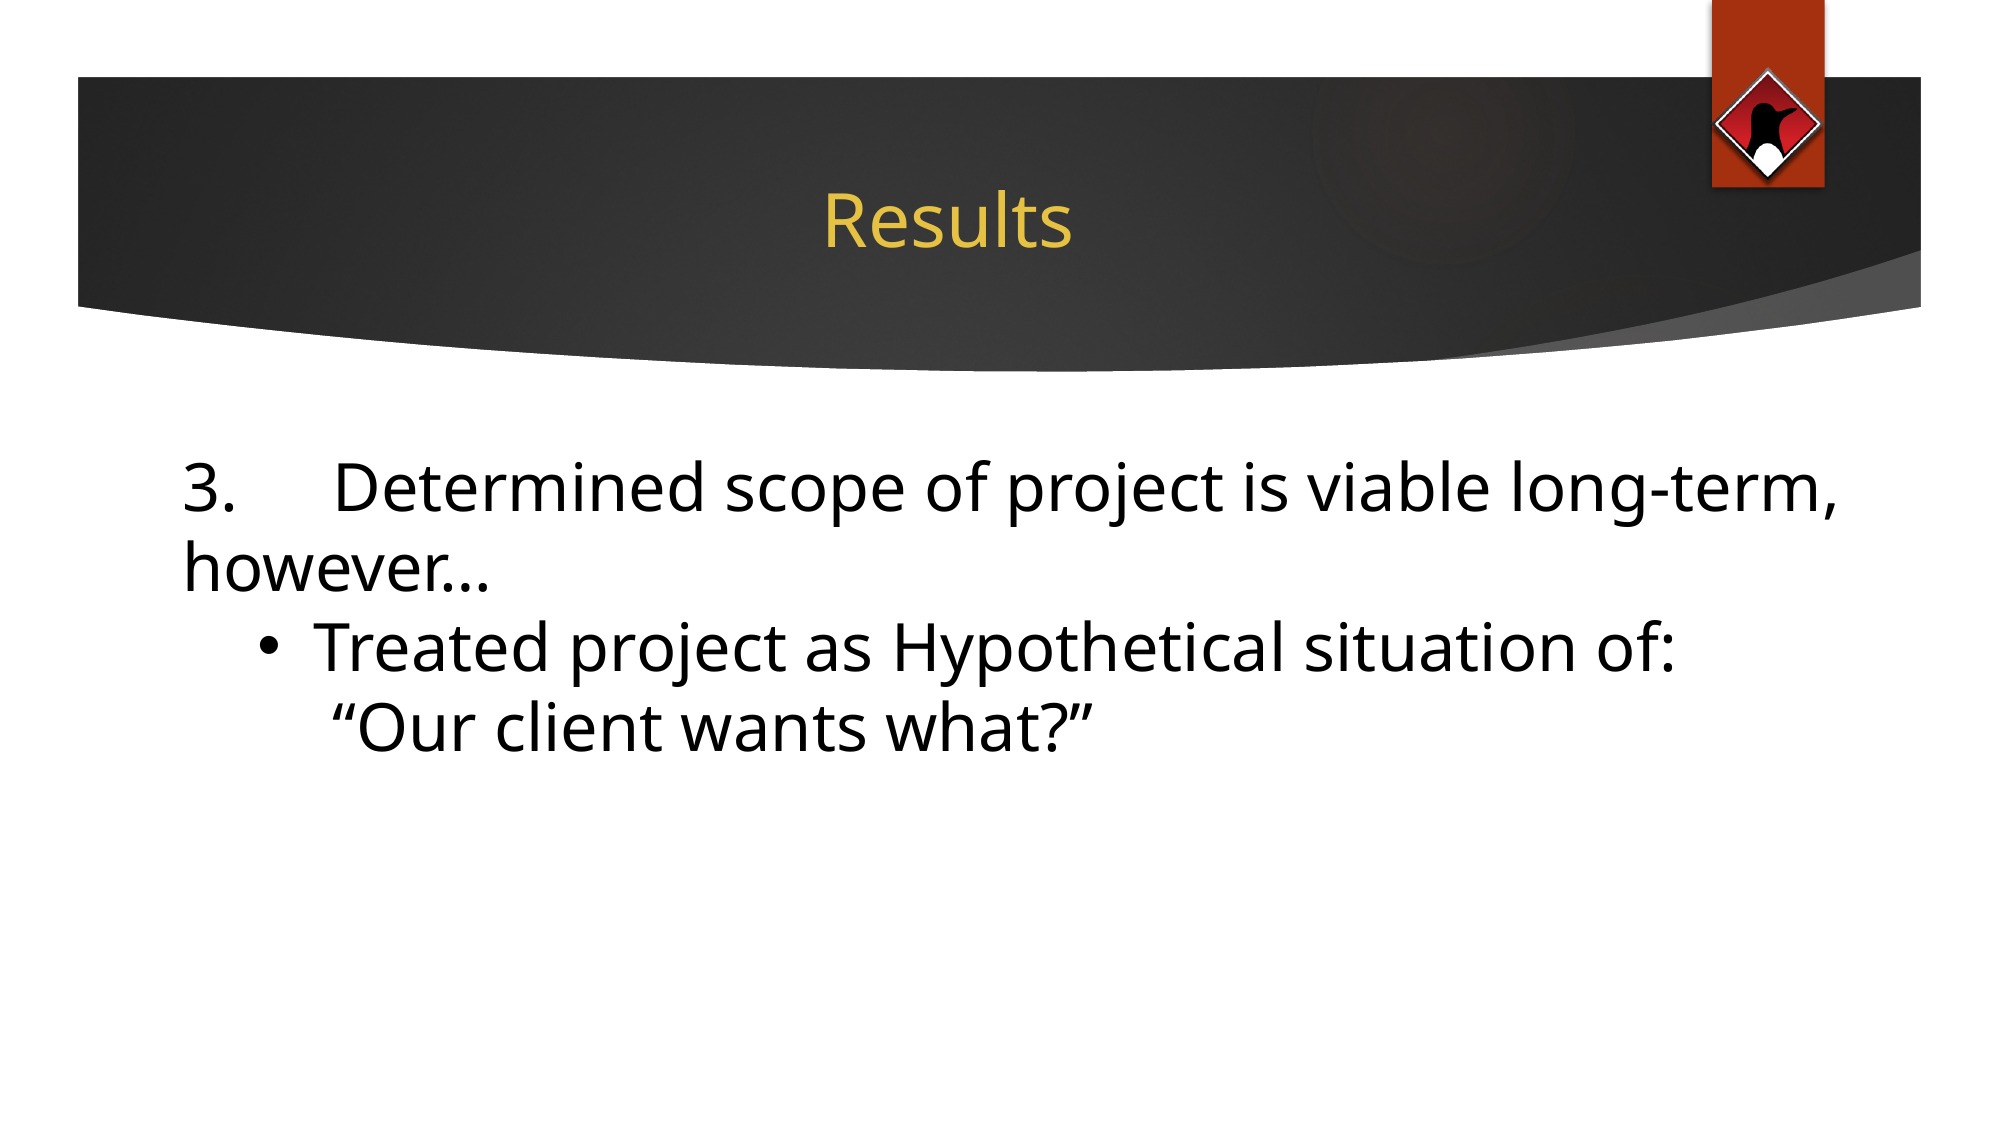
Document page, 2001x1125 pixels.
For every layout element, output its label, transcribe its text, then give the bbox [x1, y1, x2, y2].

title Results [189, 159, 1708, 276]
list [1706, 67, 1829, 190]
text_box 3. Determined scope of project is viable long-term, however… Treated project as Hypothetical situation of: “Our client wants what?” [92, 437, 1923, 908]
